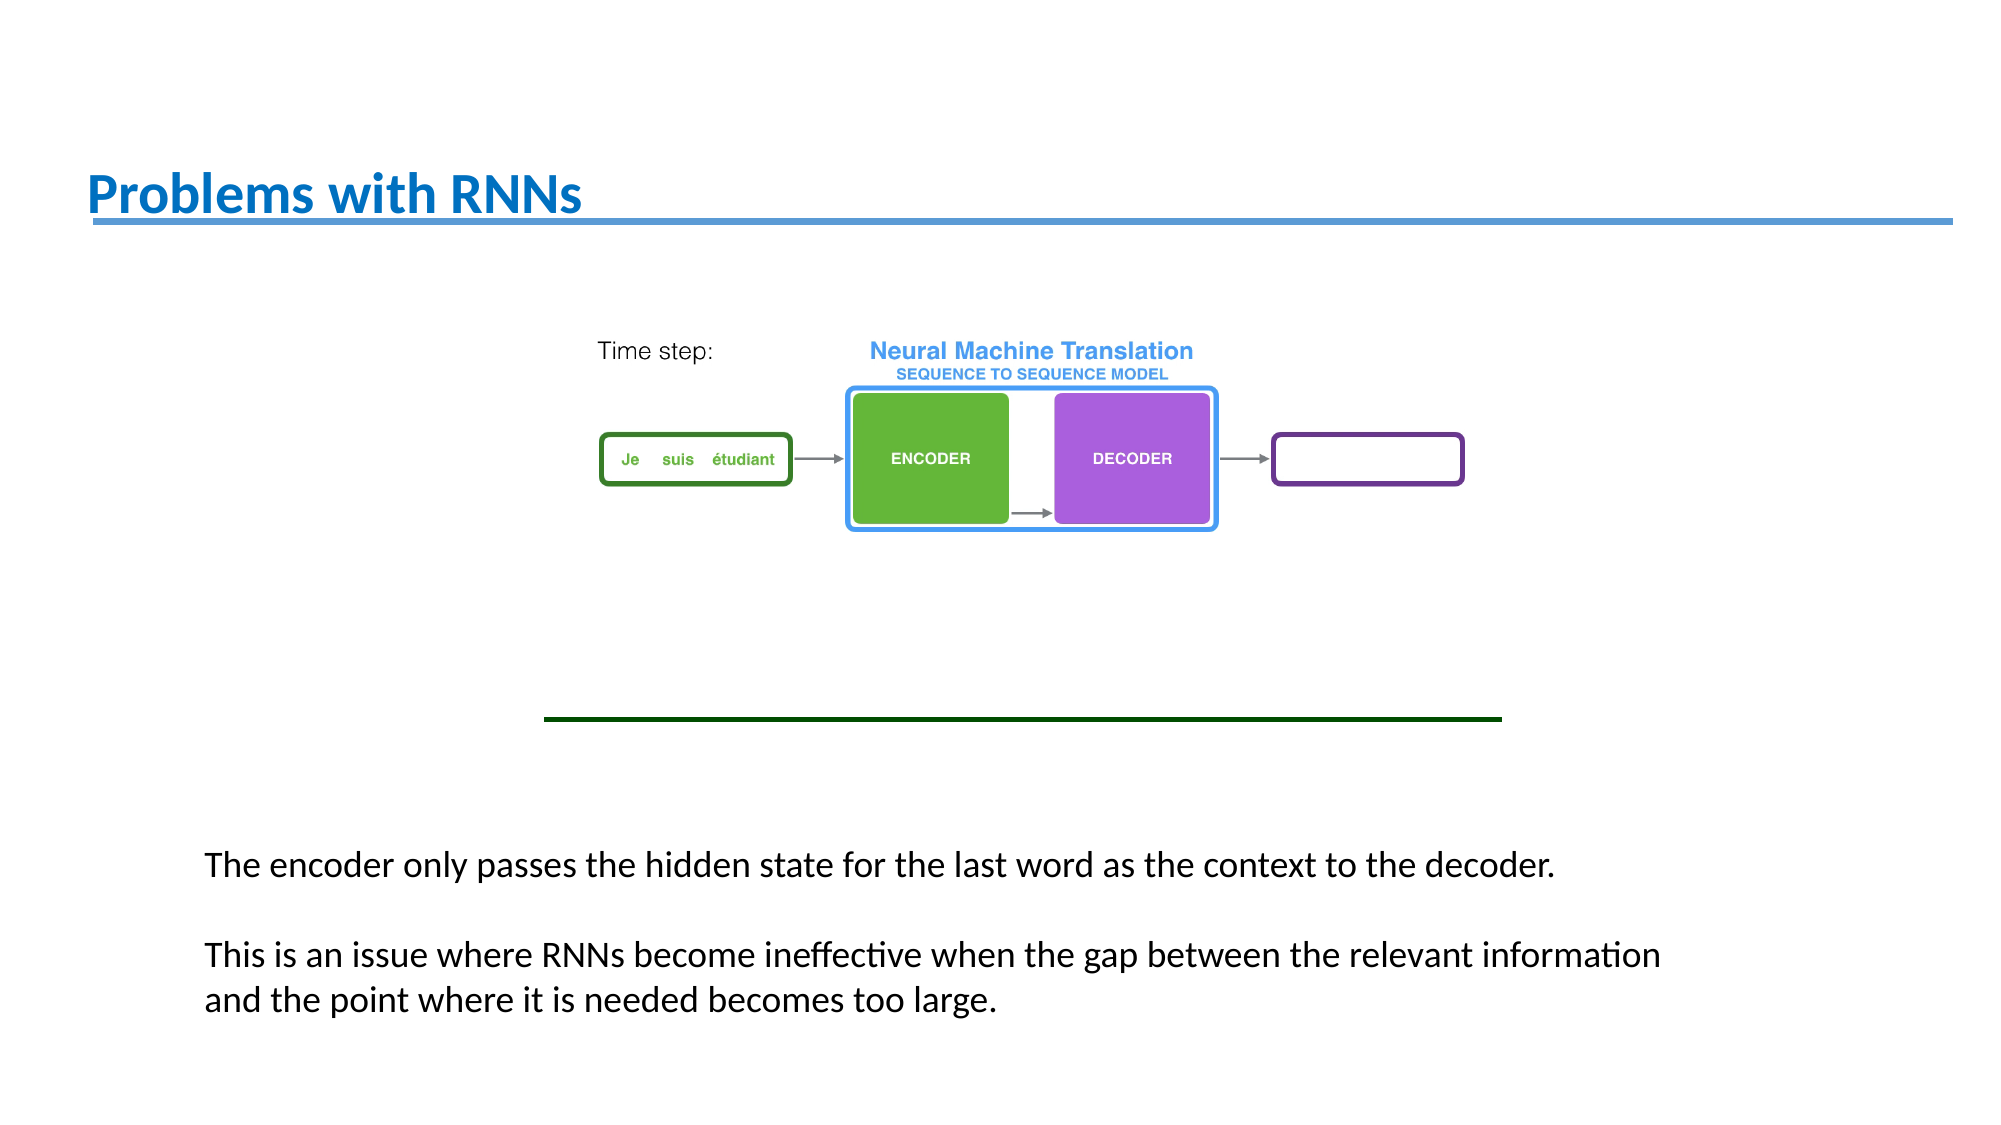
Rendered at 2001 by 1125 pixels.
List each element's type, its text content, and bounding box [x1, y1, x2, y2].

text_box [543, 312, 1503, 723]
text_box The encoder only passes the hidden state for the last word as the context to the decoder. This is an issue where RNNs become ineffective when the gap between the relevant information and the point where it is needed becomes too large. [189, 833, 1679, 1028]
text_box Problems with RNNs [72, 147, 1656, 233]
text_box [91, 76, 1955, 227]
